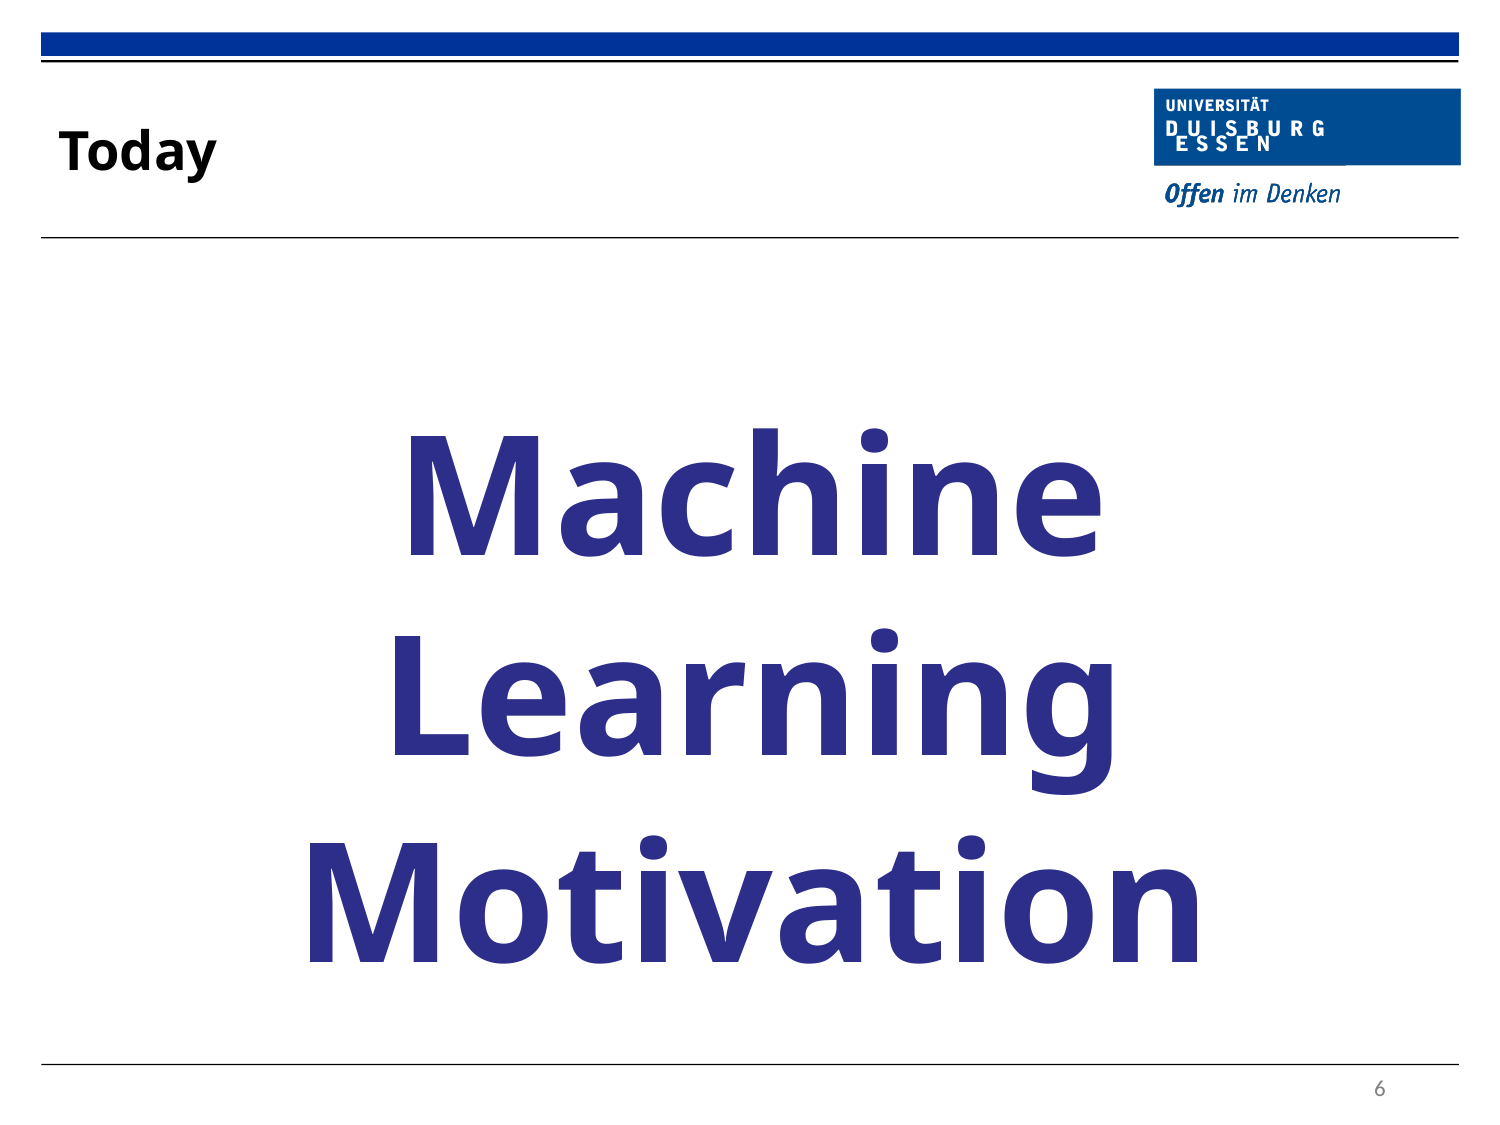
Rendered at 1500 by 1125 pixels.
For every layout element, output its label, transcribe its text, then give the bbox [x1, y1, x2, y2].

picture [1154, 80, 1461, 213]
text_box Machine Learning Motivation [94, 373, 1412, 1058]
title Today [58, 79, 1126, 218]
